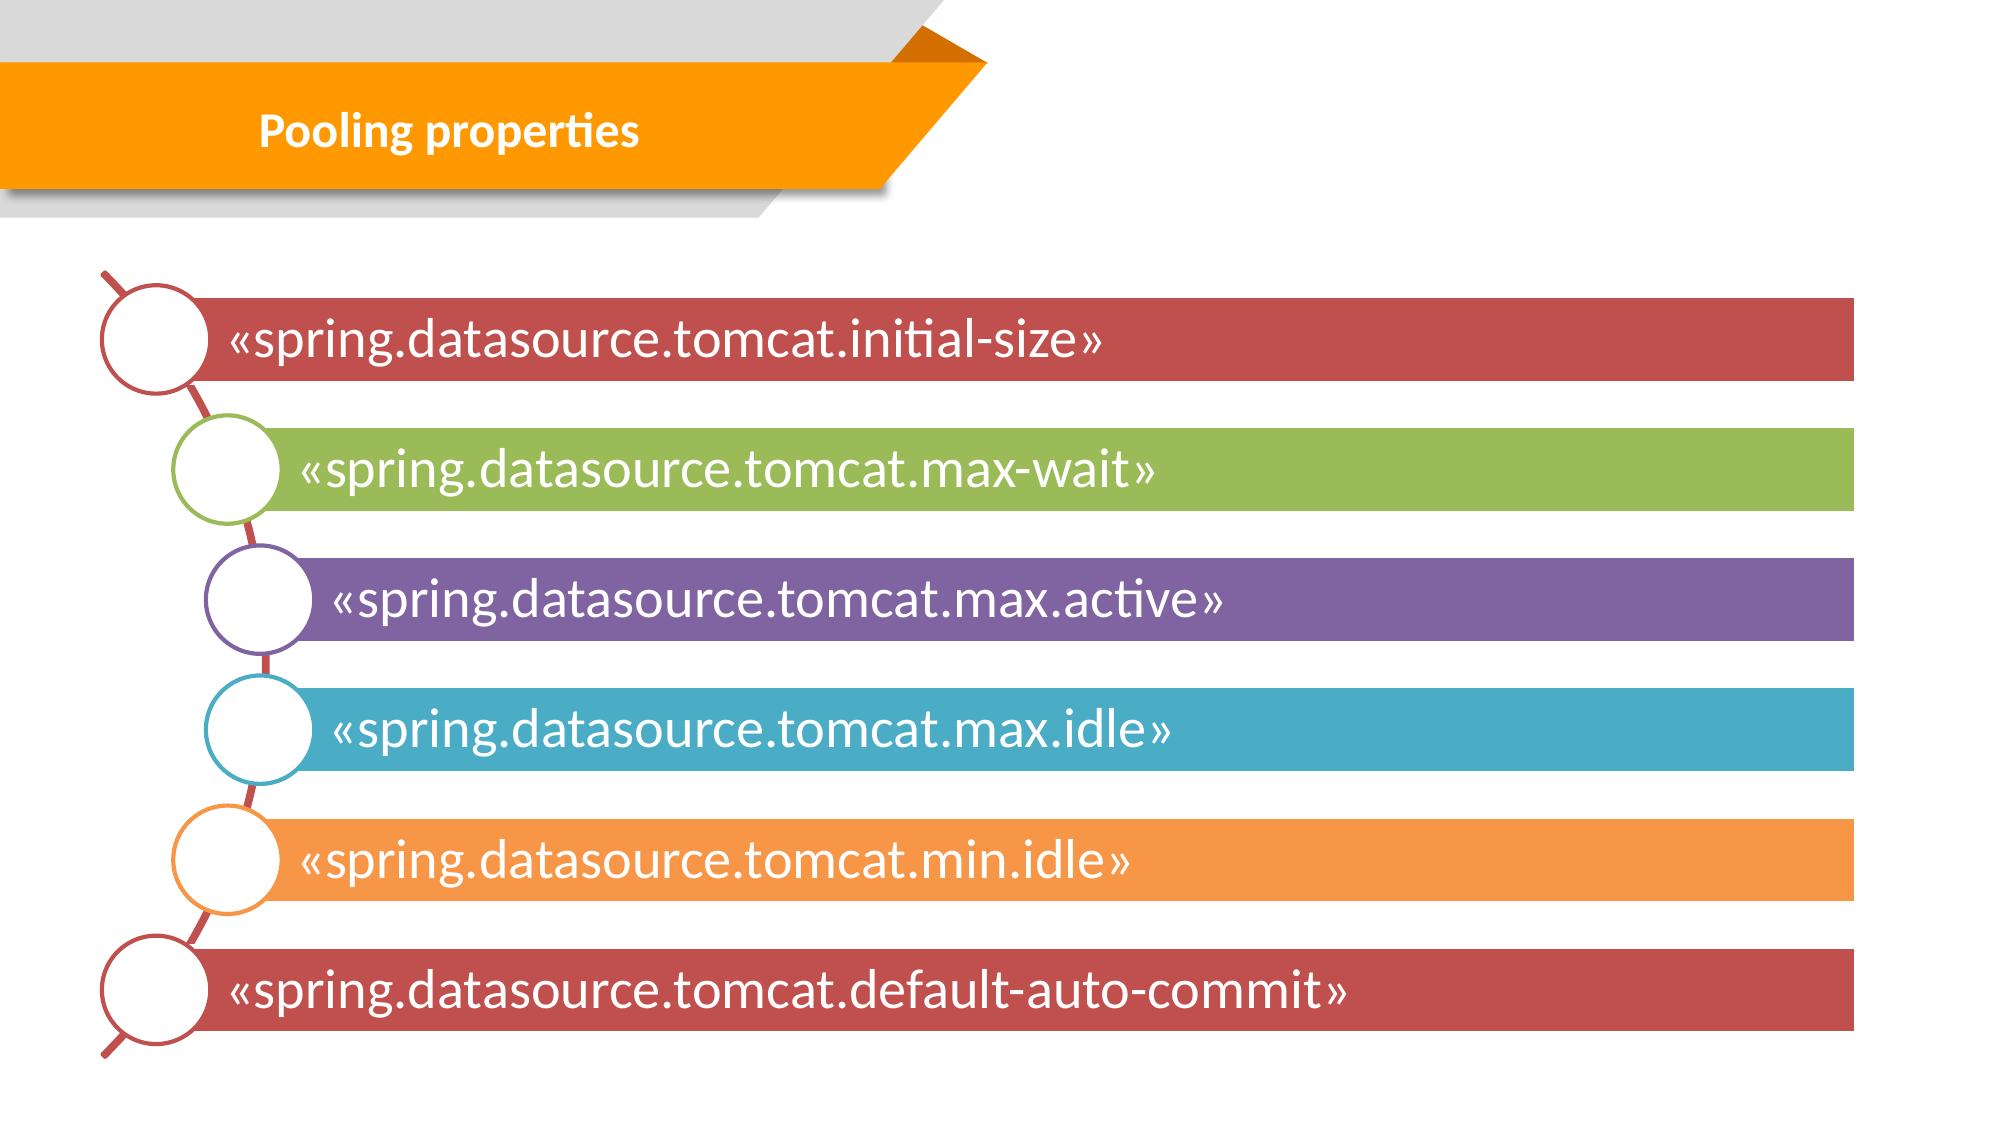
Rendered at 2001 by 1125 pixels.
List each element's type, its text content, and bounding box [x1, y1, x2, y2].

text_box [89, 252, 1868, 1077]
title Pooling properties [19, 65, 880, 190]
